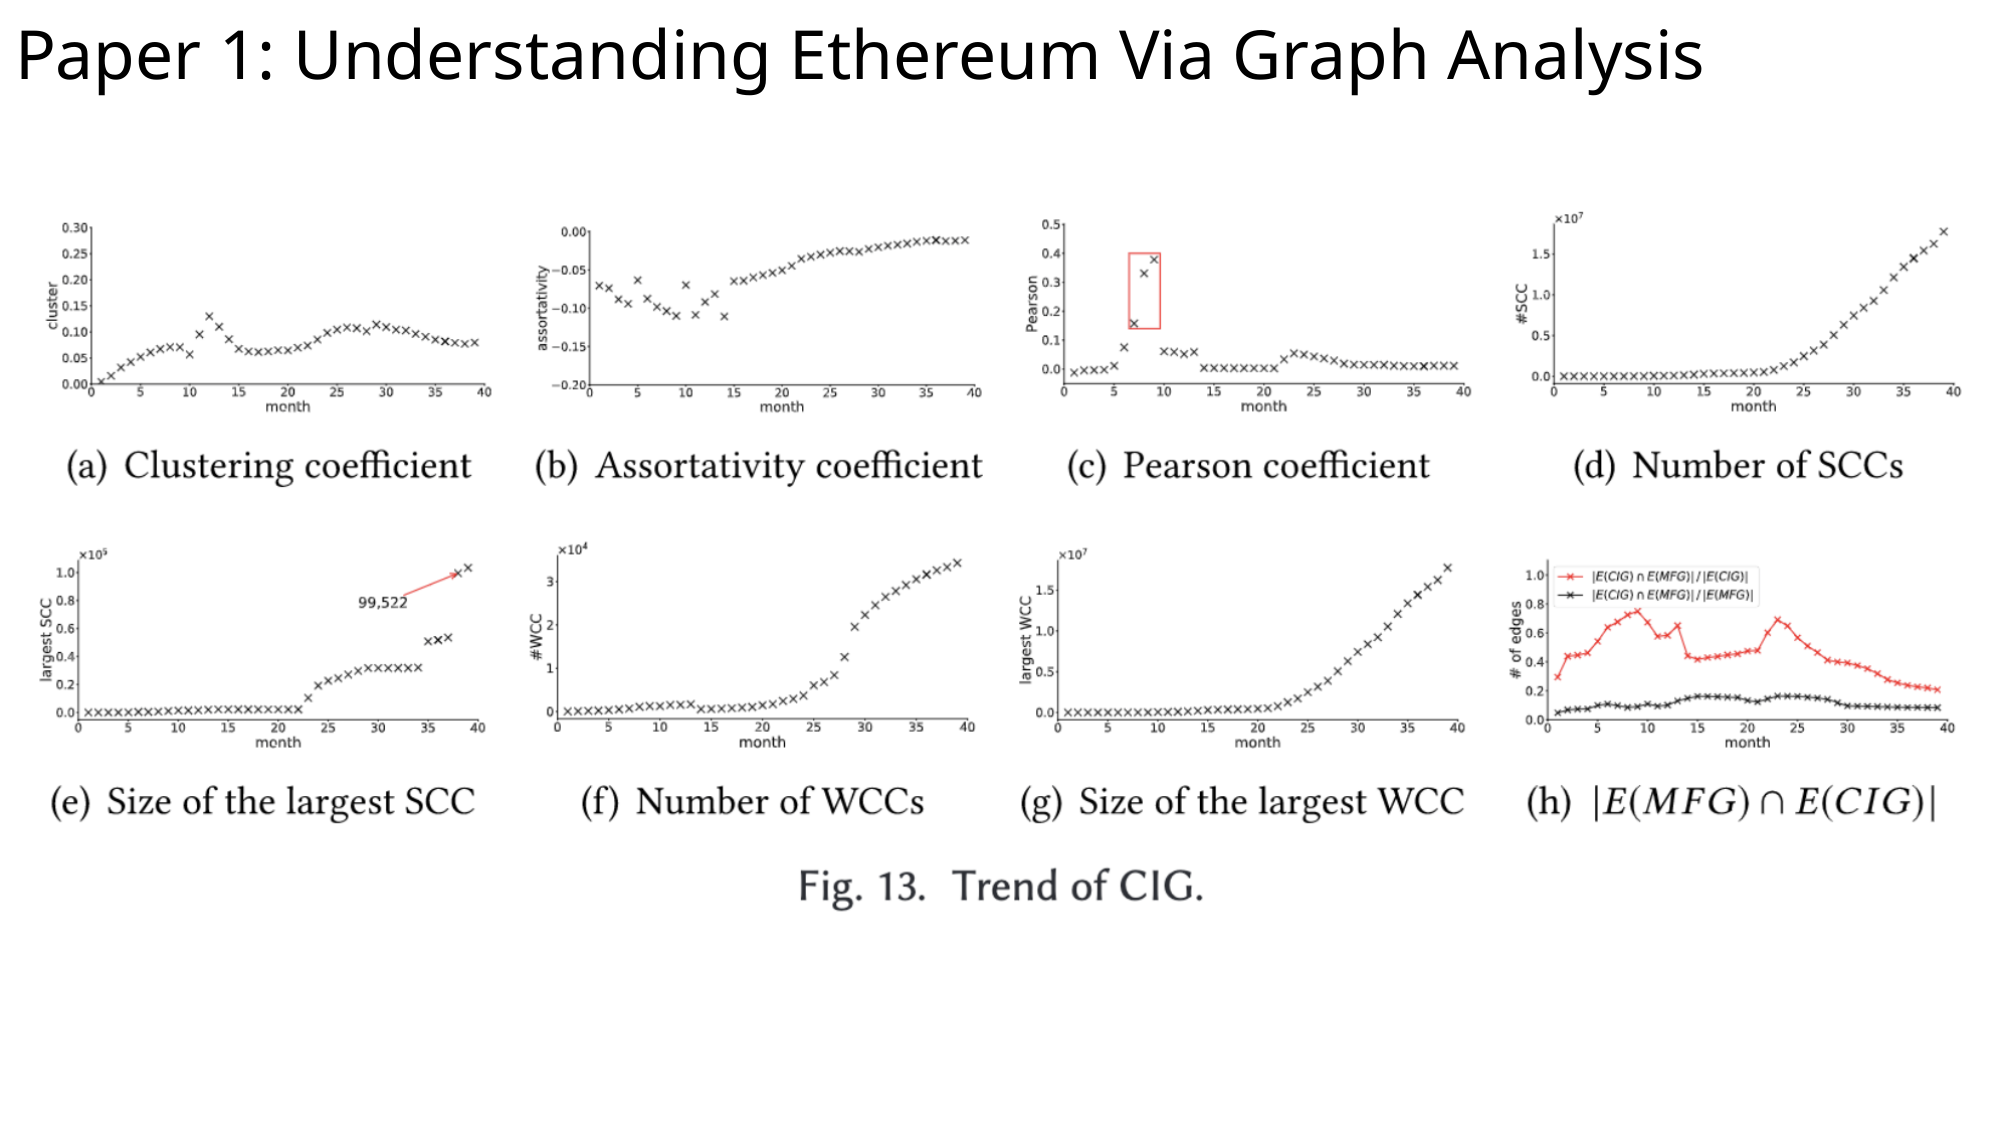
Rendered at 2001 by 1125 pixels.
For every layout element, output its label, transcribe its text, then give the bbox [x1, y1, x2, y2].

title Paper 1: Understanding Ethereum Via Graph Analysis [0, 3, 1725, 112]
picture [0, 184, 2000, 941]
